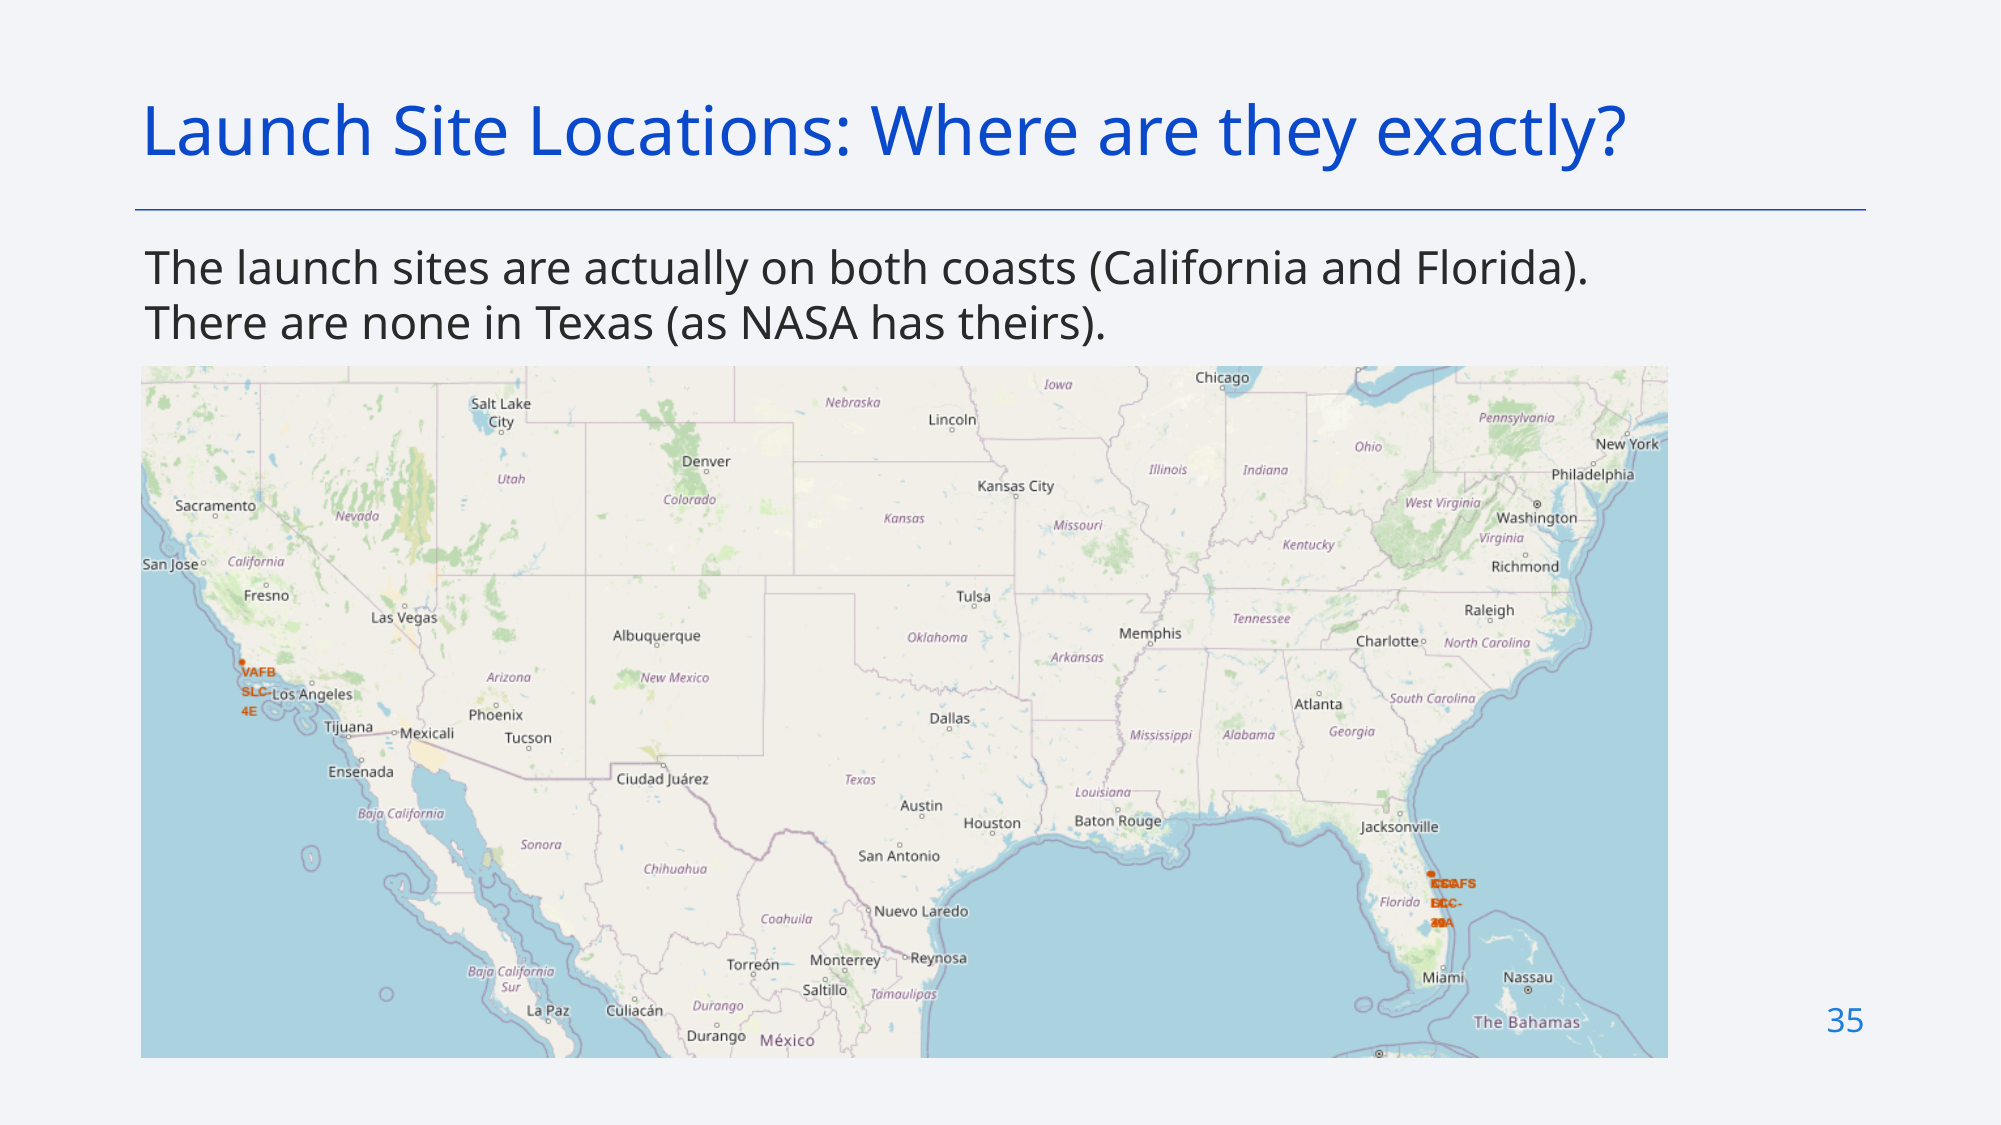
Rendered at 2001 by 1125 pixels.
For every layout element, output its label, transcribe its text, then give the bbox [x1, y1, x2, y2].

picture [0, 0, 2001, 1125]
text_box Launch Site Locations: Where are they exactly? [126, 88, 1852, 179]
text_box 33 [1672, 988, 1880, 1055]
text_box The launch sites are actually on both coasts (California and Florida). There are none in Texas (as NASA has theirs). [129, 231, 1701, 520]
